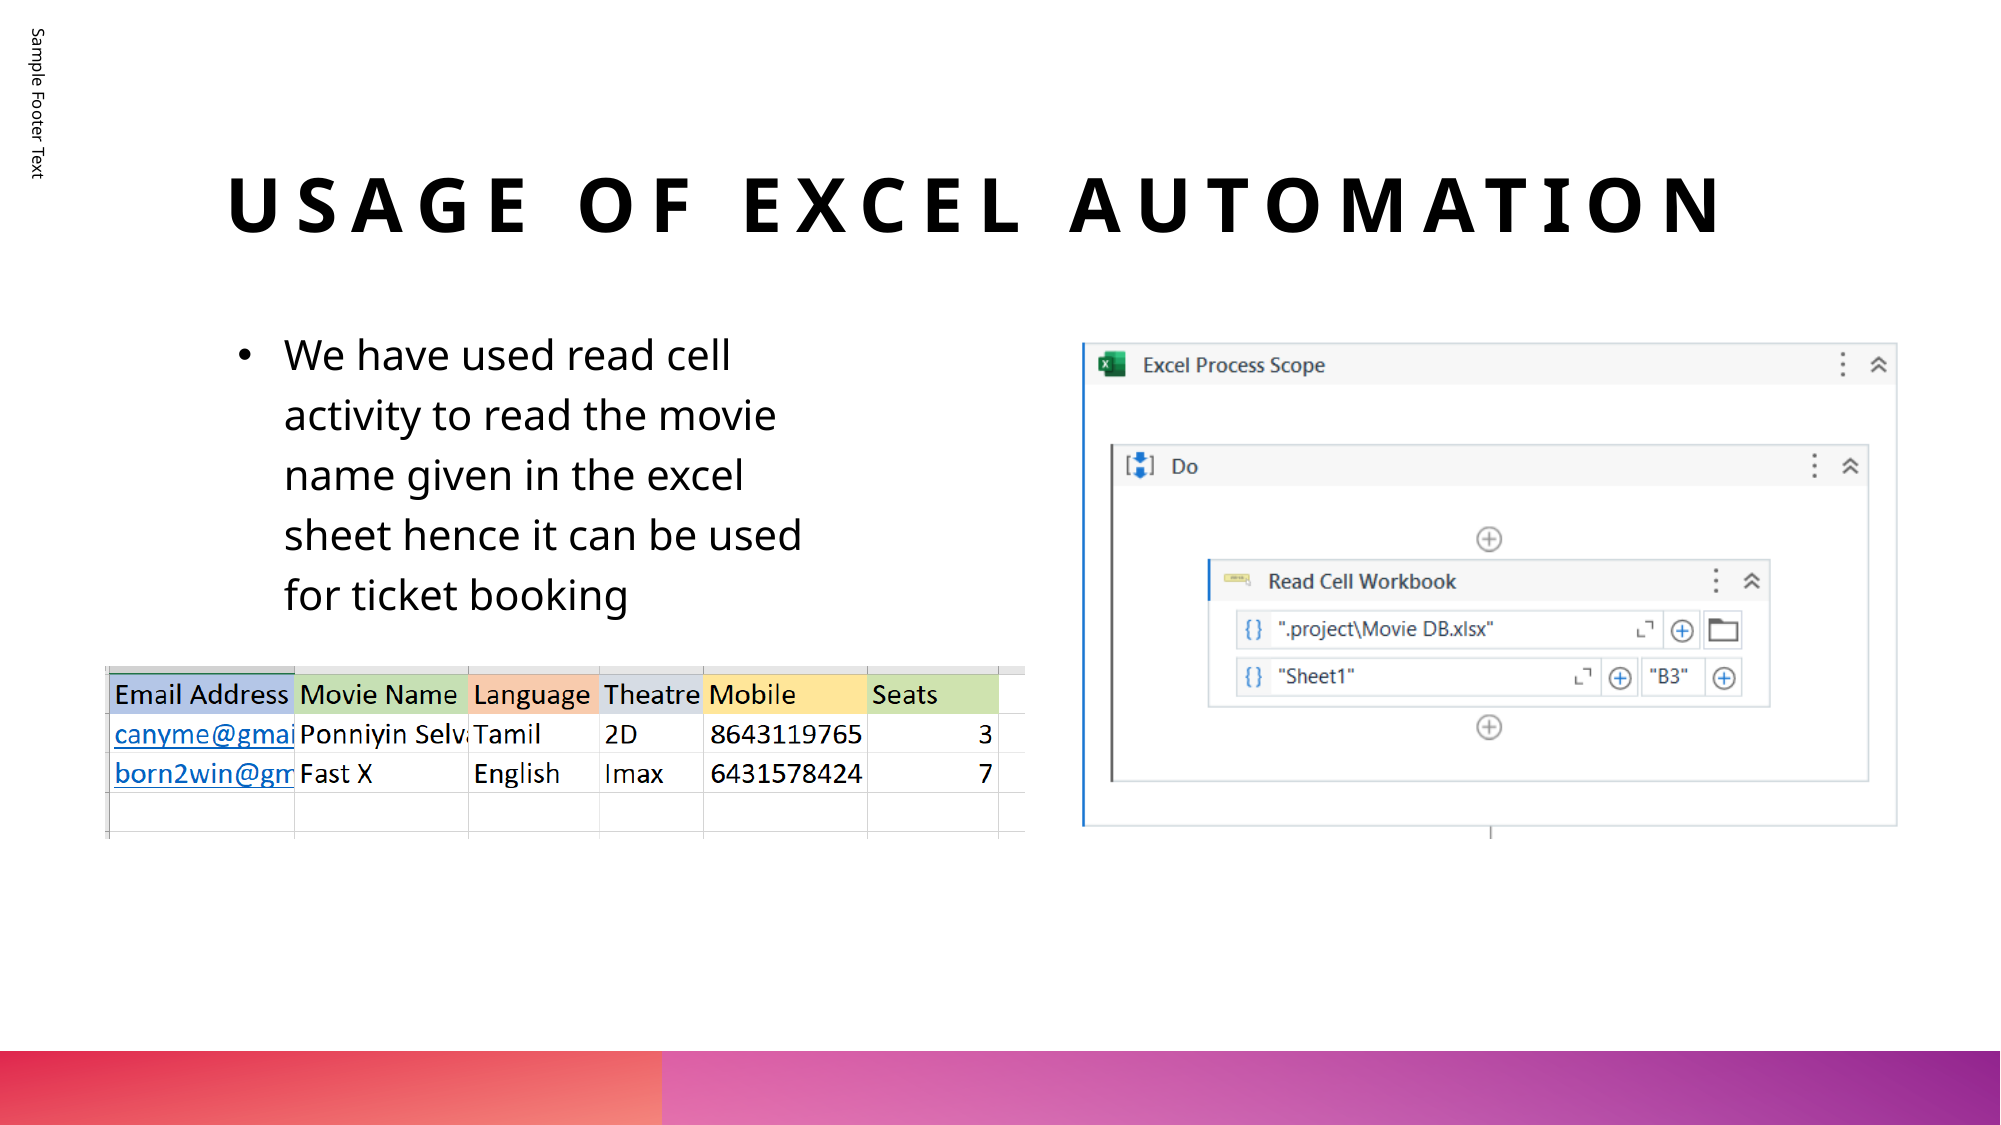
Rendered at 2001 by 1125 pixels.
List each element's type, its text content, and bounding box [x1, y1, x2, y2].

title Usage of excel automation [225, 130, 1905, 248]
list We have used read cell activity to read the movie name given in the excel sheet hence it can be used for ticket booking [237, 318, 839, 666]
footer Sample Footer Text [0, 13, 76, 689]
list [1054, 336, 1914, 839]
picture [104, 666, 1025, 839]
